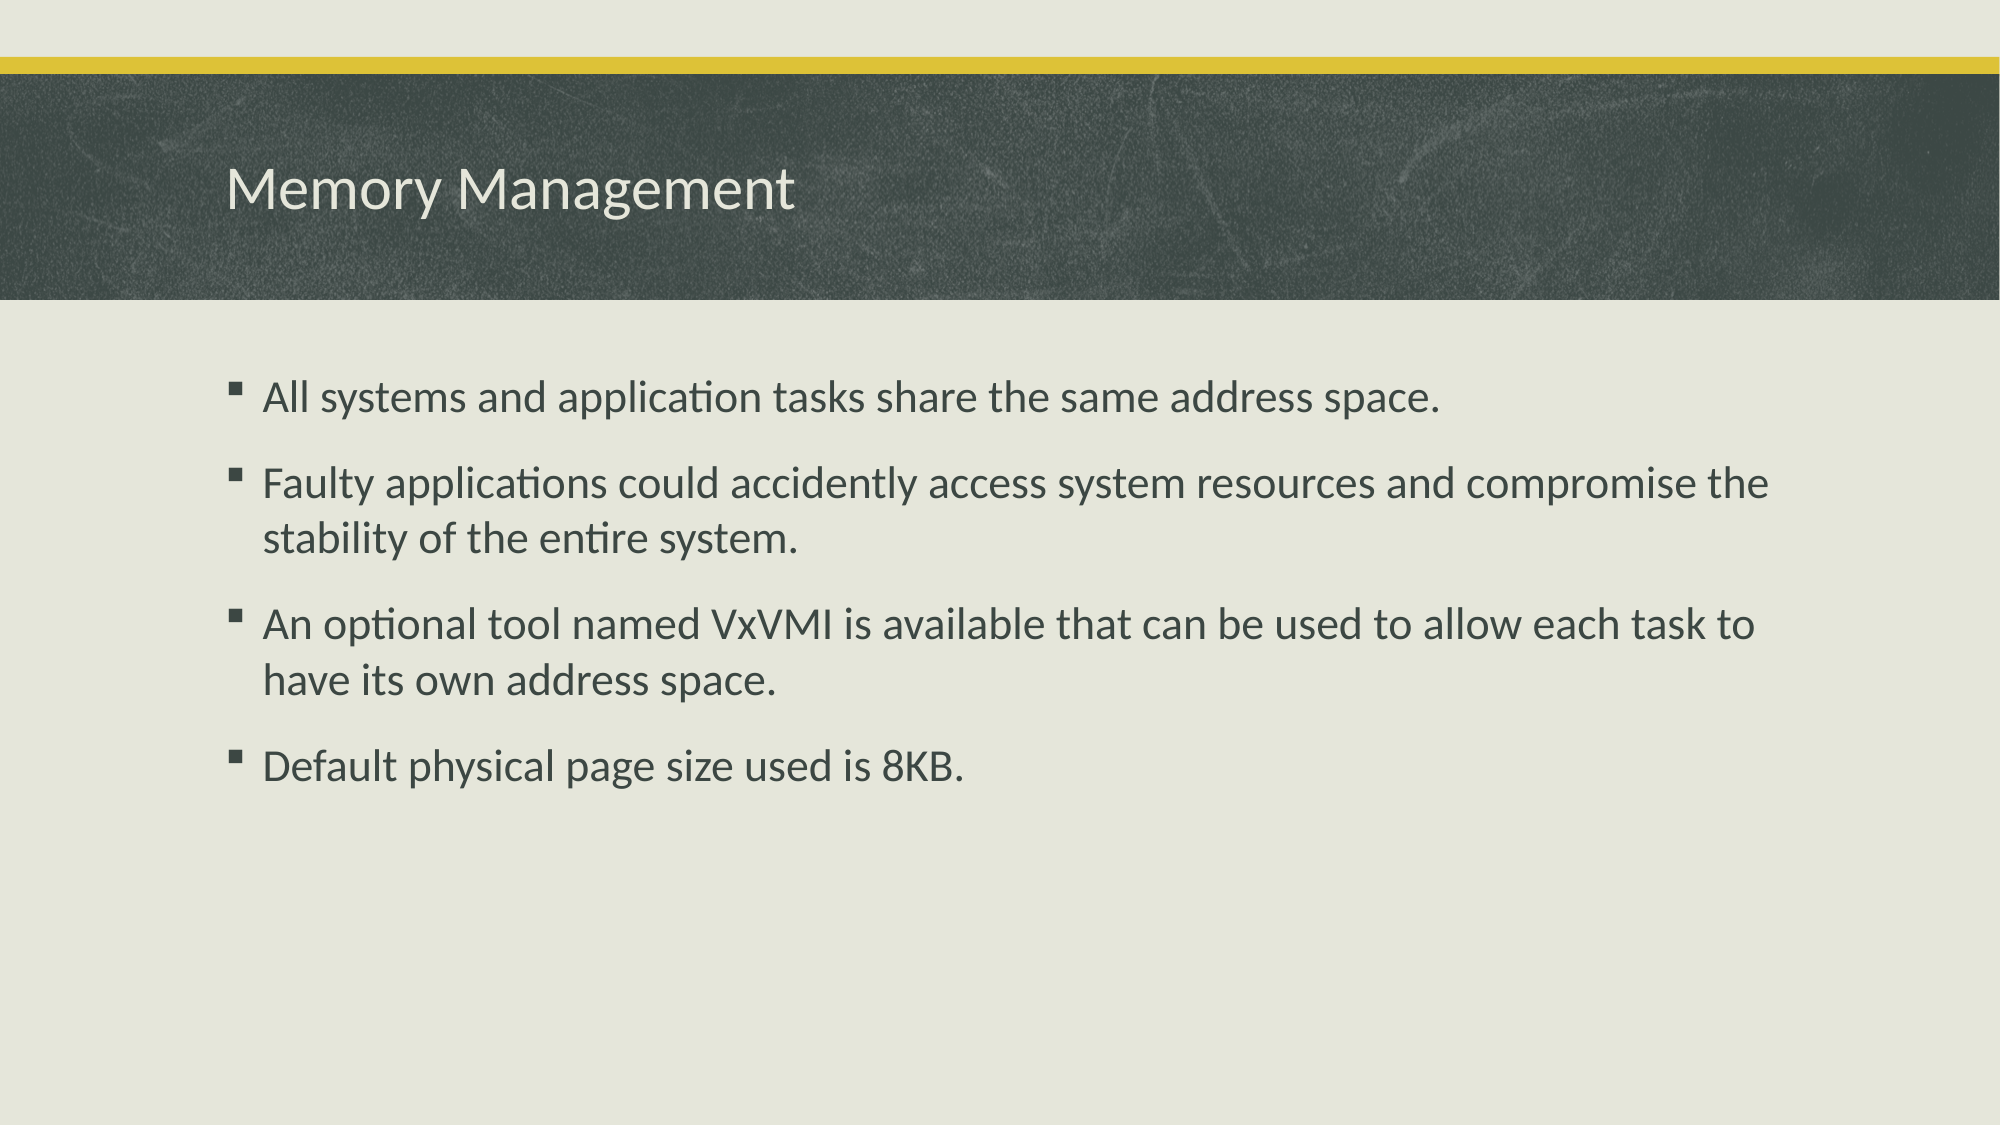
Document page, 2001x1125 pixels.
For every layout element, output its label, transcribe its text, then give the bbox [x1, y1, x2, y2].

title Memory Management [210, 76, 1790, 300]
list All systems and application tasks share the same address space. Faulty applications could accidently access system resources and compromise the stability of the entire system. An optional tool named VxVMI is available that can be used to allow each task to have its own address space. Default physical page size used is 8KB. [210, 359, 1790, 1014]
picture [0, 74, 2000, 300]
